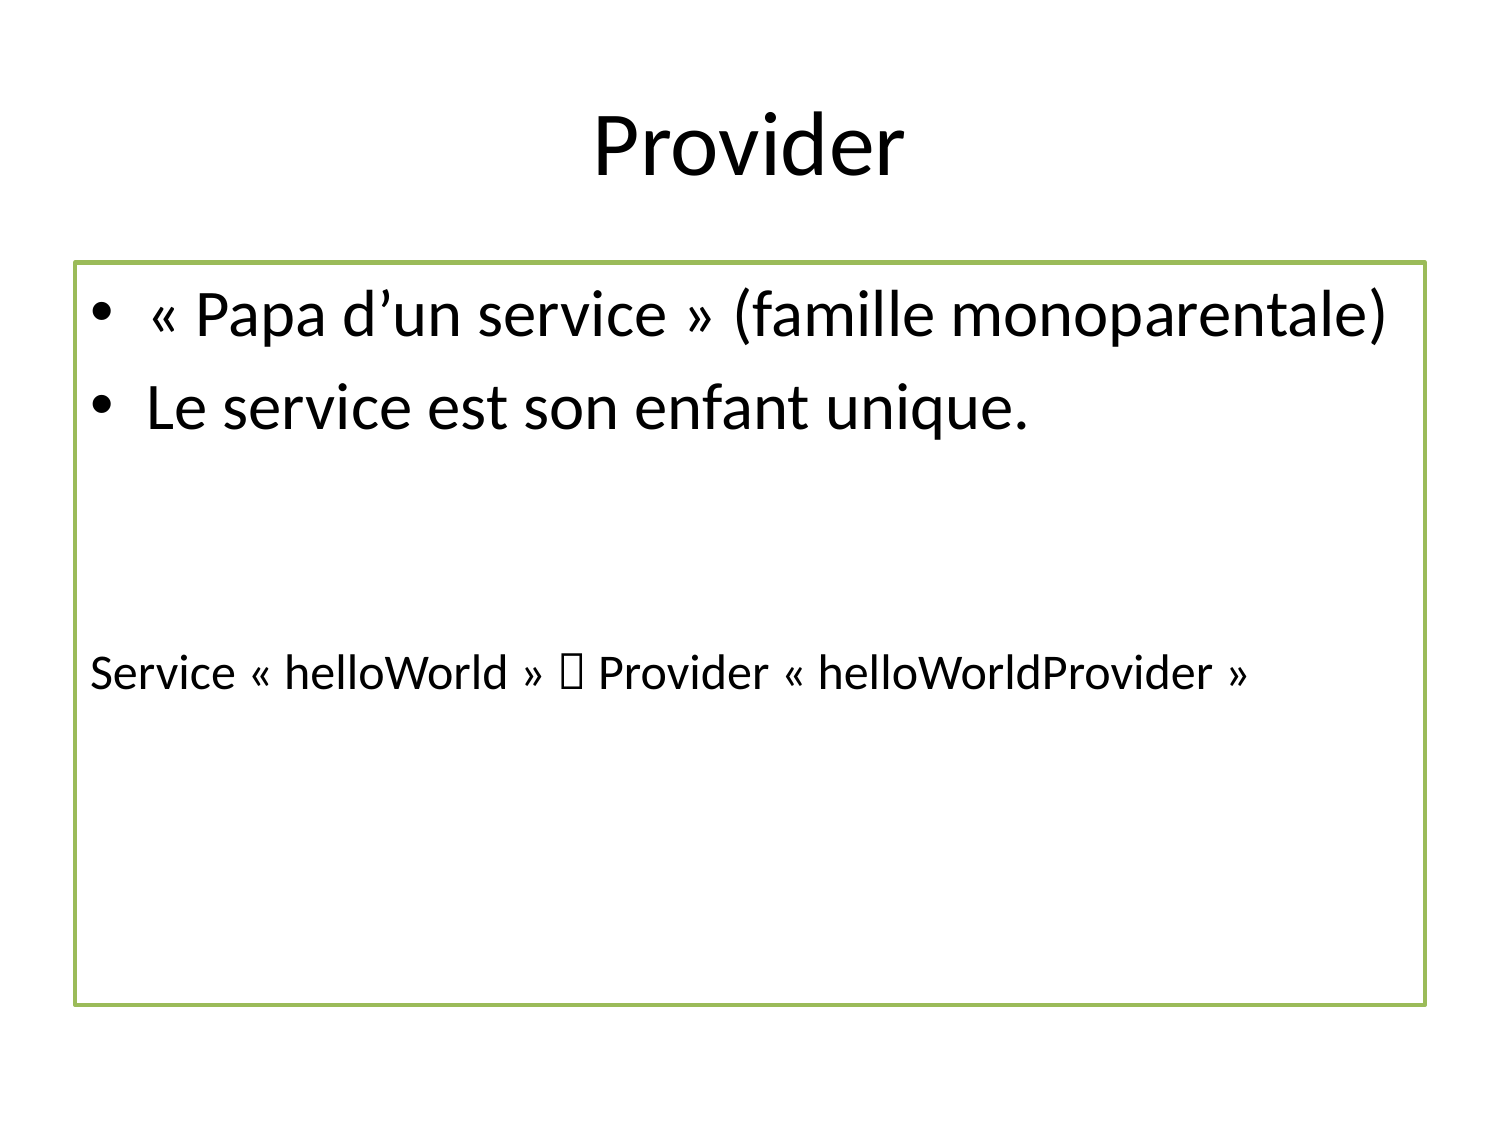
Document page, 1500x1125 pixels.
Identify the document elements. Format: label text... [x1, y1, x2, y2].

title Provider [75, 45, 1425, 233]
list « Papa d’un service » (famille monoparentale) Le service est son enfant unique. Service « helloWorld »  Provider « helloWorldProvider » [73, 260, 1427, 1007]
